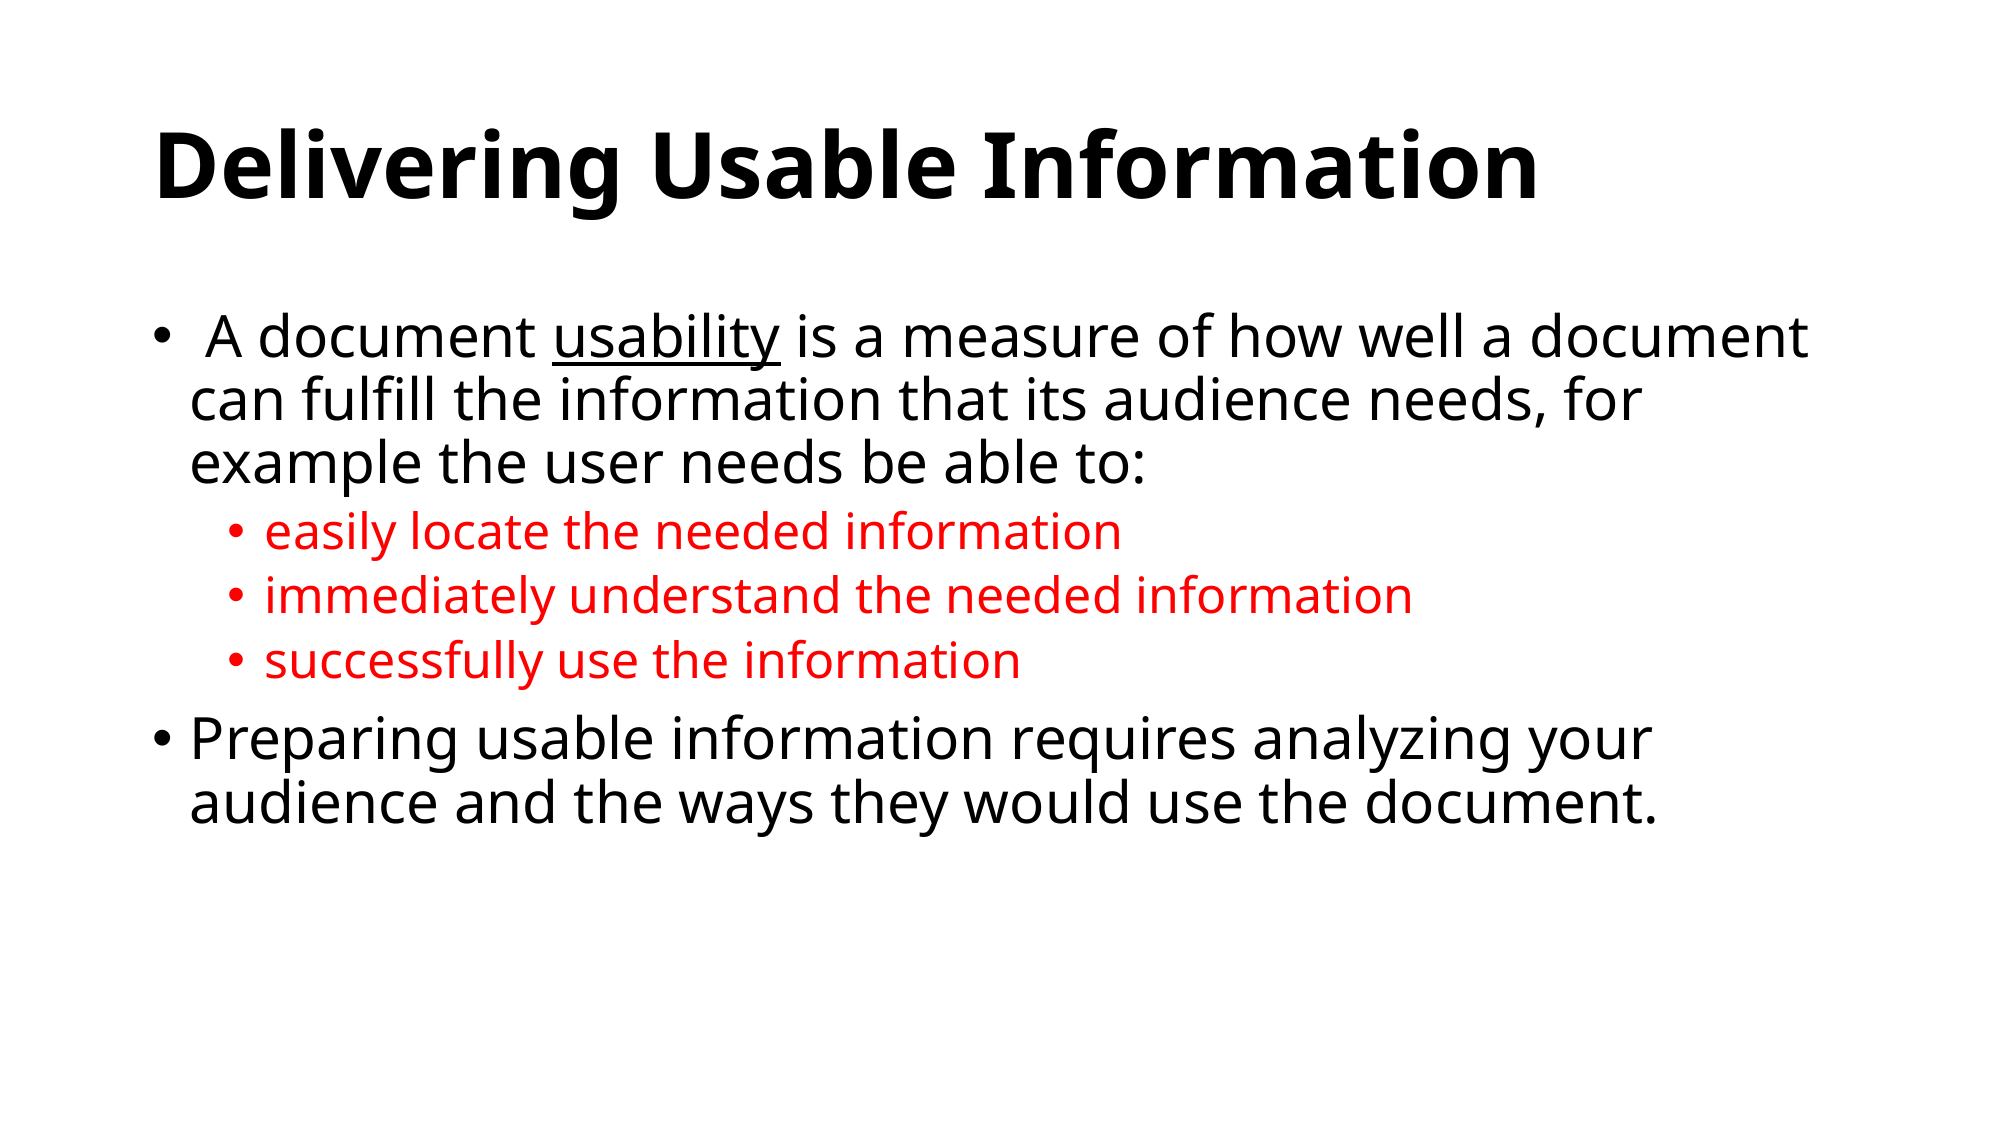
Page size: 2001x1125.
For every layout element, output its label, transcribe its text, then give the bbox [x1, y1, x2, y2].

list A document usability is a measure of how well a document can fulfill the information that its audience needs, for example the user needs be able to: easily locate the needed information immediately understand the needed information successfully use the information Preparing usable information requires analyzing your audience and the ways they would use the document. [137, 299, 1863, 1014]
title Delivering Usable Information [137, 59, 1863, 278]
